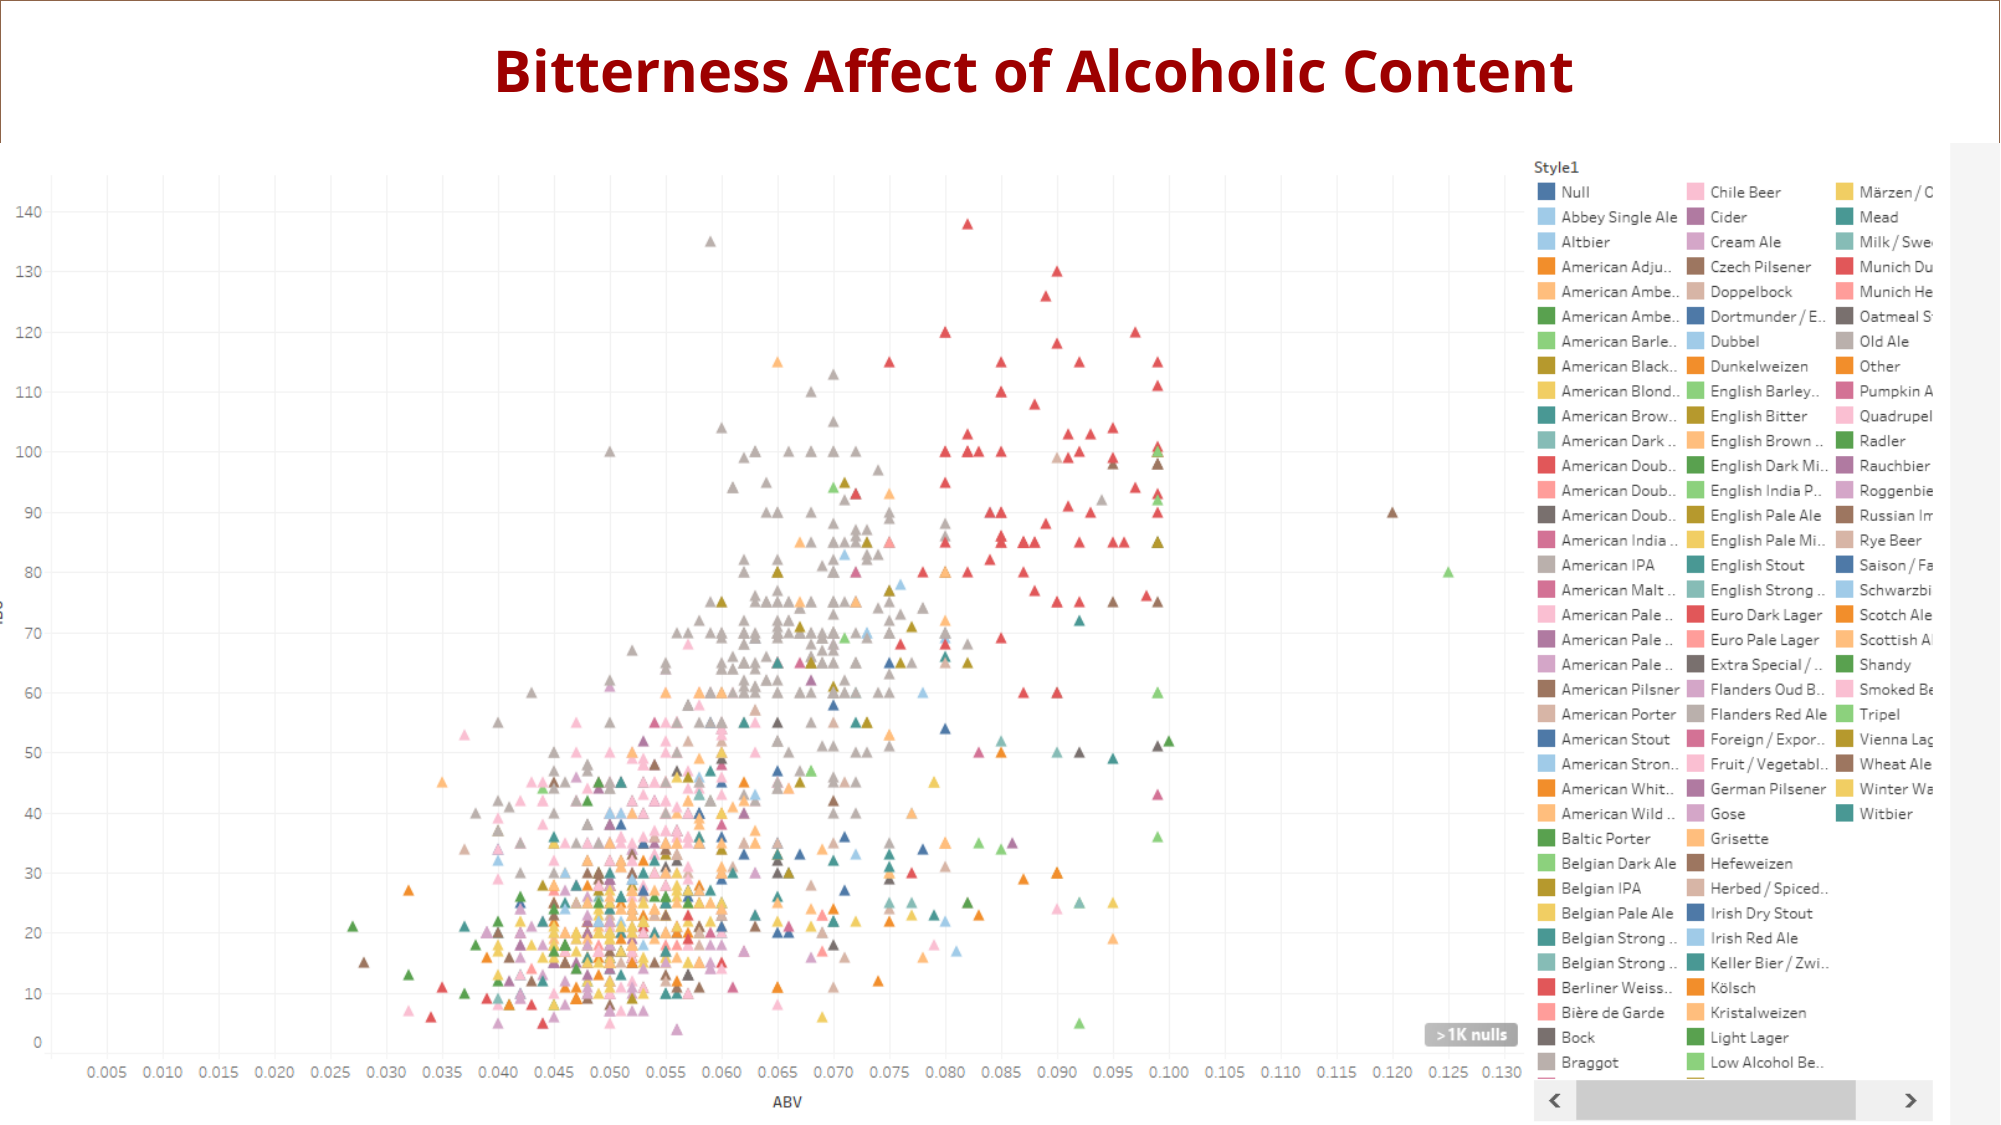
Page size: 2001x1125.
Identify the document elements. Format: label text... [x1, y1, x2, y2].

text_box [0, 0, 2000, 143]
picture [0, 143, 2000, 1125]
title Bitterness Affect of Alcoholic Content [401, 0, 1669, 113]
